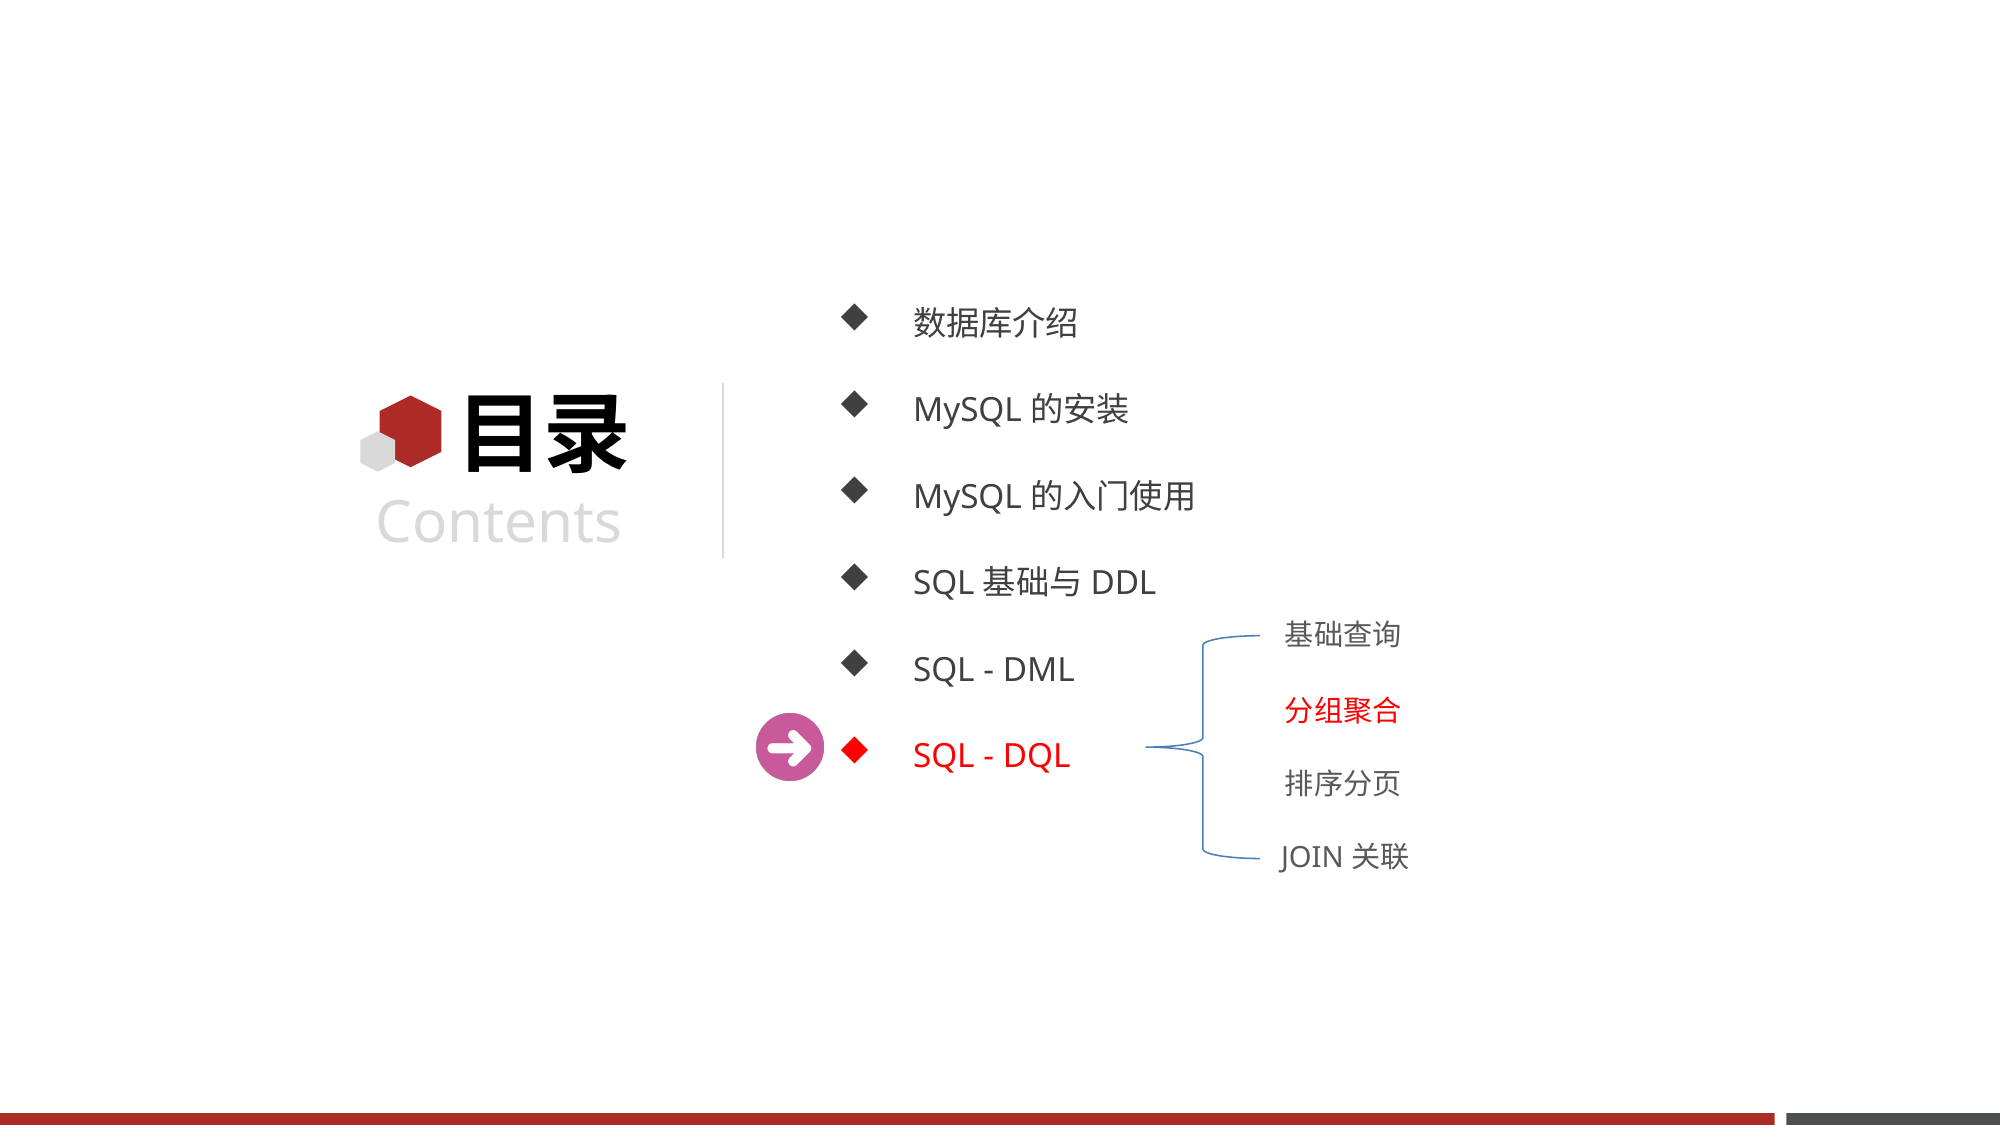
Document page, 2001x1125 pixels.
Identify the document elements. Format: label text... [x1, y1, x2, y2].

picture [755, 713, 824, 782]
list 数据库介绍 MySQL的安装 MySQL的入门使用 SQL基础与DDL SQL - DML SQL - DQL [823, 168, 1804, 868]
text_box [1145, 608, 1421, 882]
